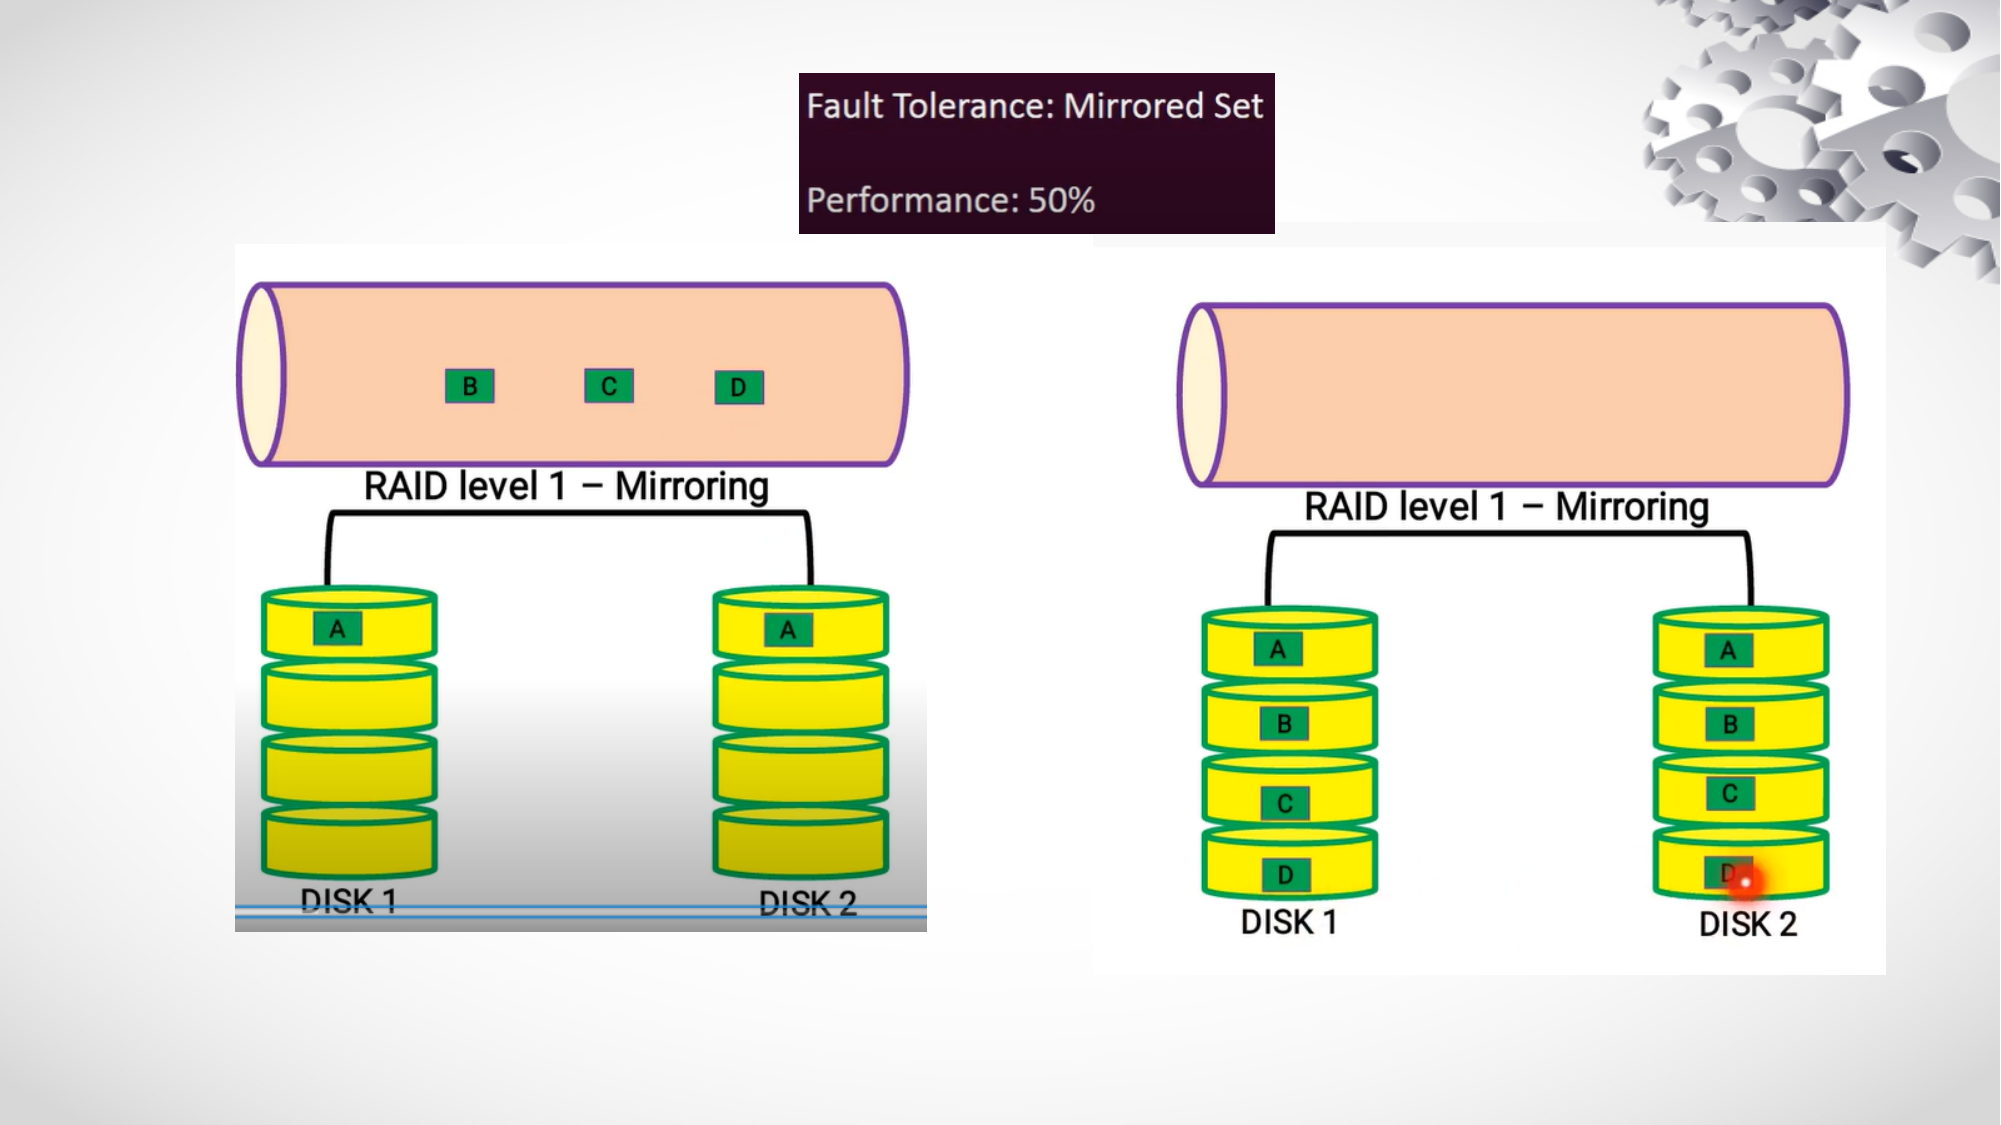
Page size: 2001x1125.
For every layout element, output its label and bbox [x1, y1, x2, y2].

list [235, 244, 927, 932]
list [1093, 222, 1886, 975]
picture [0, 0, 2000, 1125]
